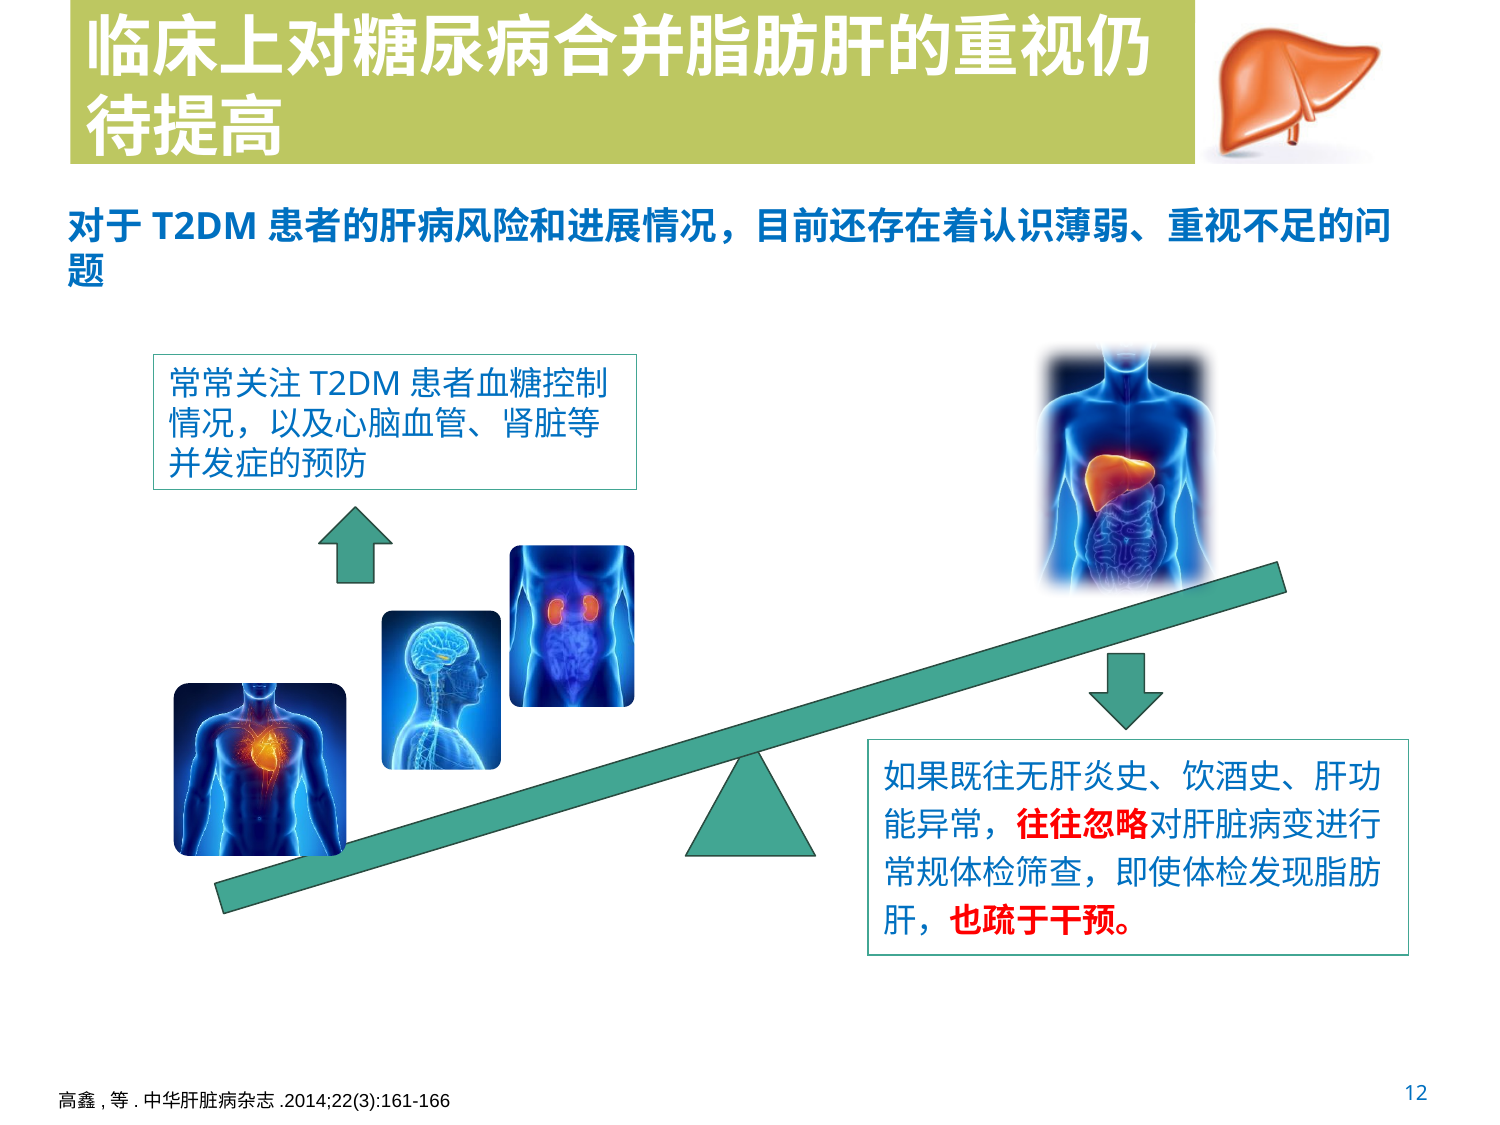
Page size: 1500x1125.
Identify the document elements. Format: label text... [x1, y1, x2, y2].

title 临床上对糖尿病合并脂肪肝的重视仍待提高 [70, 37, 1195, 131]
picture [381, 610, 502, 770]
text_box [318, 506, 393, 583]
list 如果既往无肝炎史、饮酒史、肝功能异常，往往忽略对肝脏病变进行常规体检筛查，即使体检发现脂肪肝，也疏于干预。 [867, 739, 1409, 956]
picture [509, 545, 635, 708]
text_box 高鑫,等.中华肝脏病杂志.2014;22(3):161-166 [43, 1081, 1438, 1119]
text_box [214, 561, 1287, 914]
text_box [1089, 653, 1163, 730]
text_box [685, 752, 816, 856]
text_box 对于T2DM患者的肝病风险和进展情况，目前还存在着认识薄弱、重视不足的问题 [53, 194, 1438, 300]
picture [1195, 23, 1383, 164]
picture [173, 682, 347, 857]
slide_number 12 [1092, 1072, 1443, 1113]
picture [1031, 338, 1221, 600]
text_box 常常关注T2DM患者血糖控制情况，以及心脑血管、肾脏等并发症的预防 [153, 354, 637, 490]
